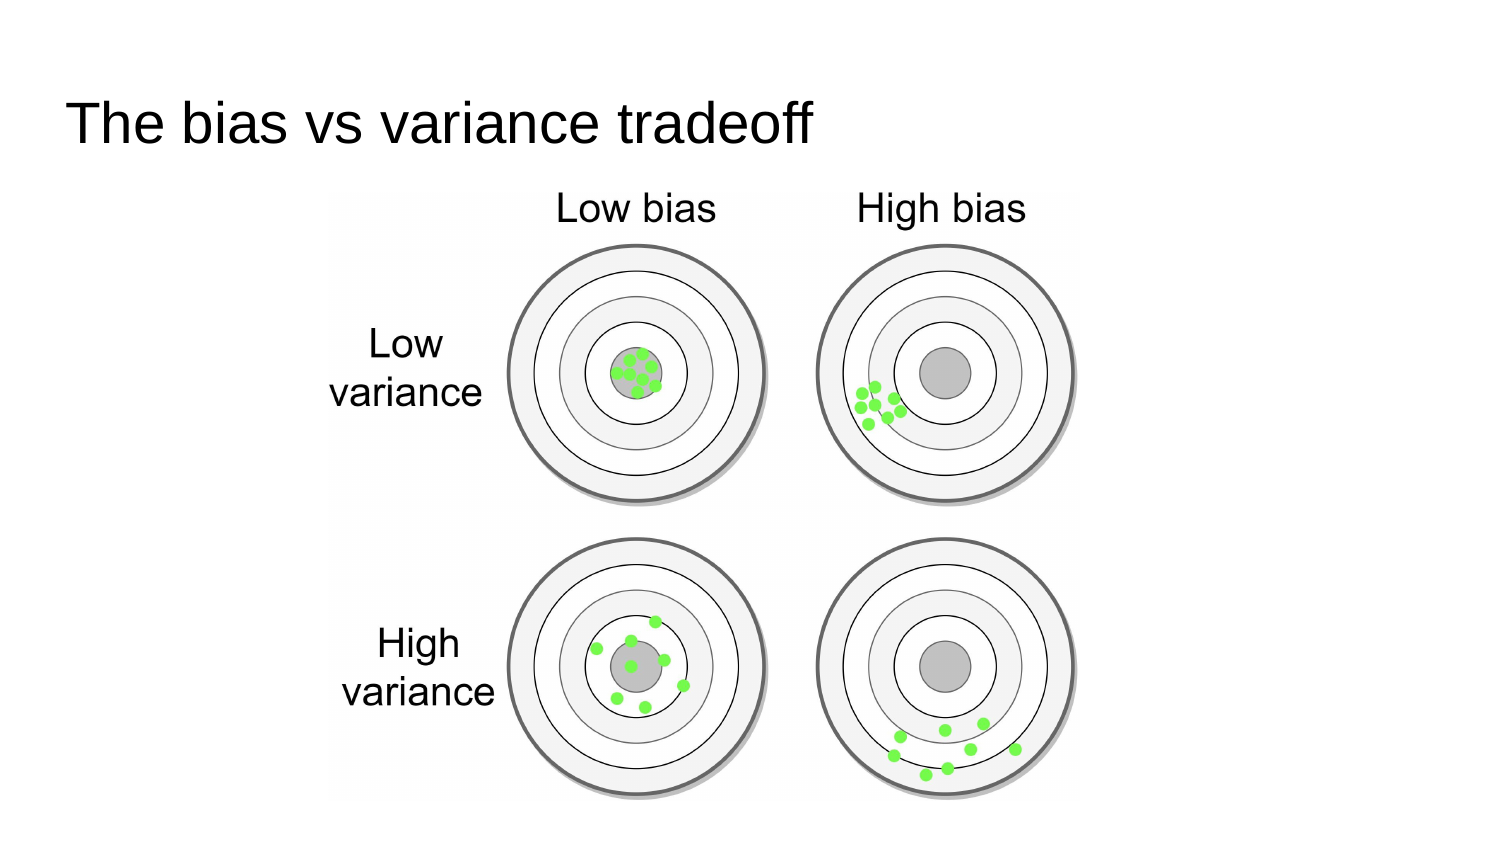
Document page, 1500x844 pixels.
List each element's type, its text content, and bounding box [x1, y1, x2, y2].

title The bias vs variance tradeoff [63, 82, 1332, 226]
picture [328, 192, 1080, 802]
